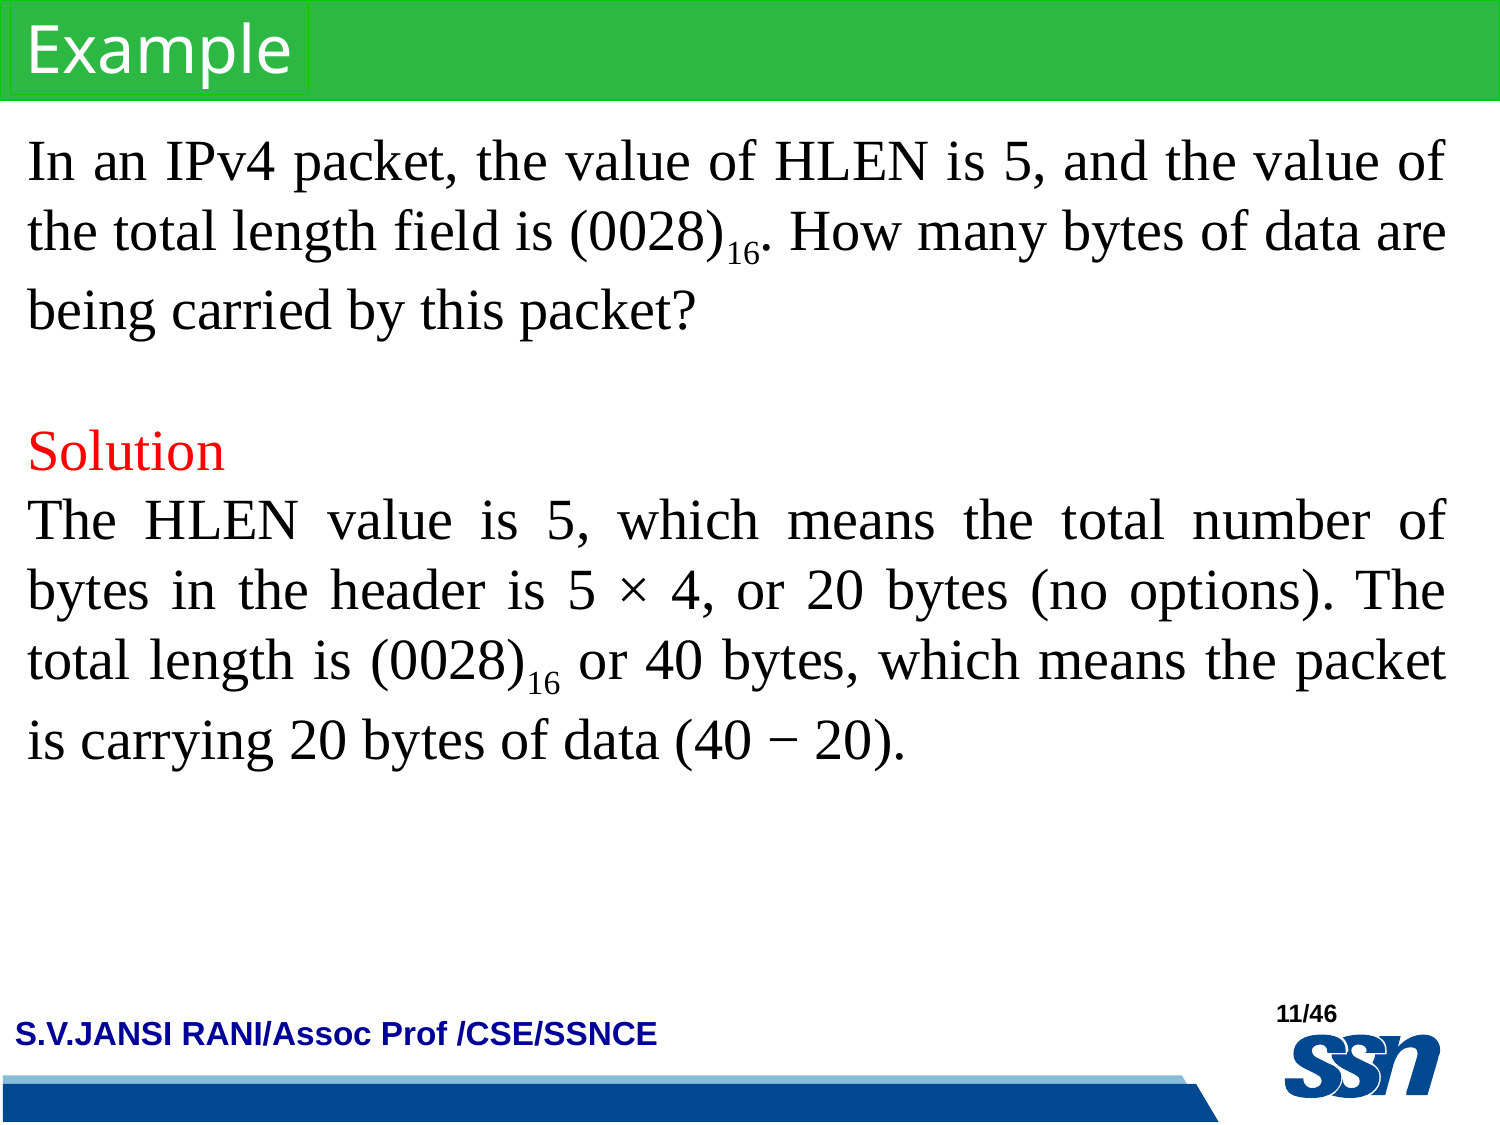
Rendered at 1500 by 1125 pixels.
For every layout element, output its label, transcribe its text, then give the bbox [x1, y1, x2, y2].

text_box In an IPv4 packet, the value of HLEN is 5, and the value of the total length field is (0028)16. How many bytes of data are being carried by this packet? Solution The HLEN value is 5, which means the total number of bytes in the header is 5 × 4, or 20 bytes (no options). The total length is (0028)16 or 40 bytes, which means the packet is carrying 20 bytes of data (40 − 20). [12, 114, 1463, 779]
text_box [0, 0, 1500, 101]
